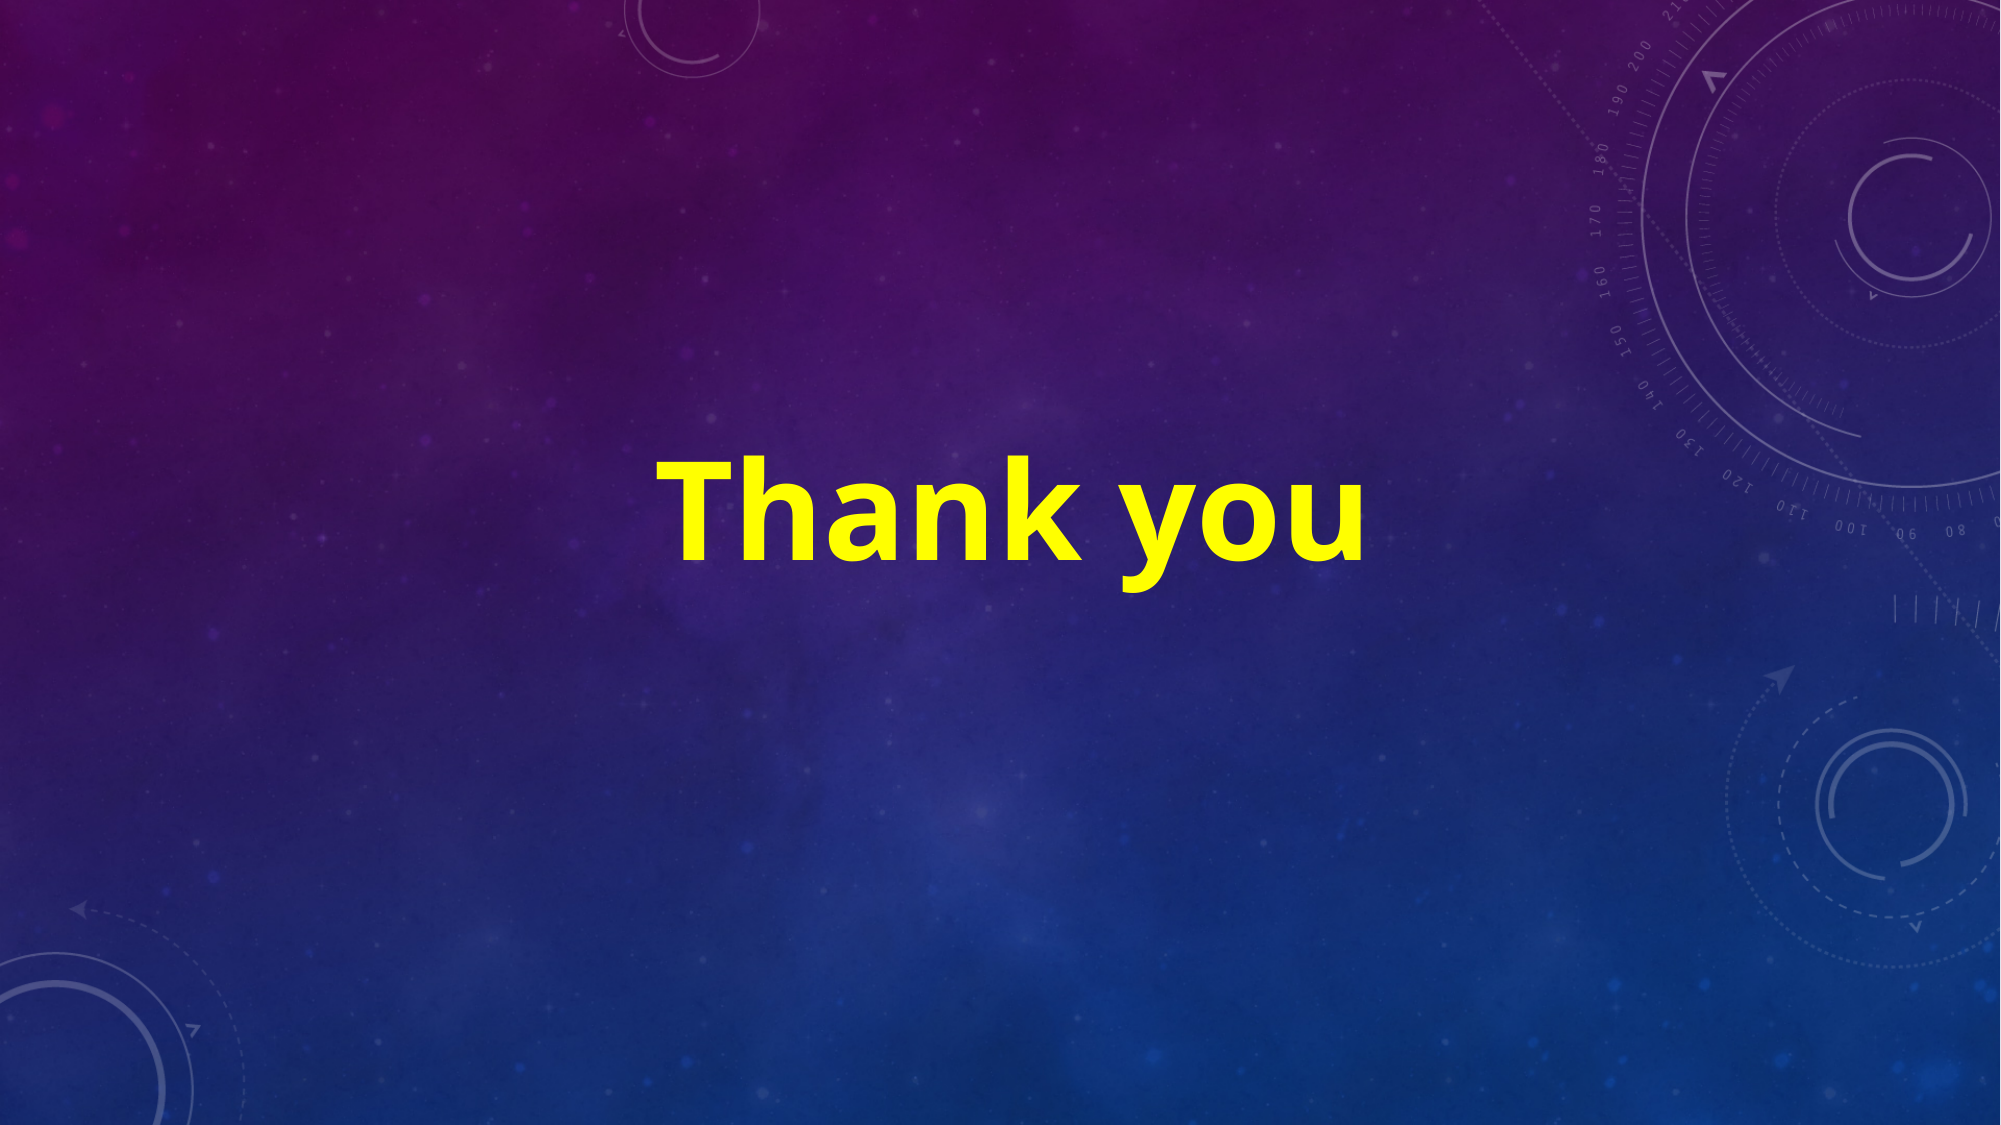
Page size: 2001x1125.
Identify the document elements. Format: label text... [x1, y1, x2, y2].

picture [0, 0, 2001, 1125]
text_box Thank you [639, 415, 1388, 595]
